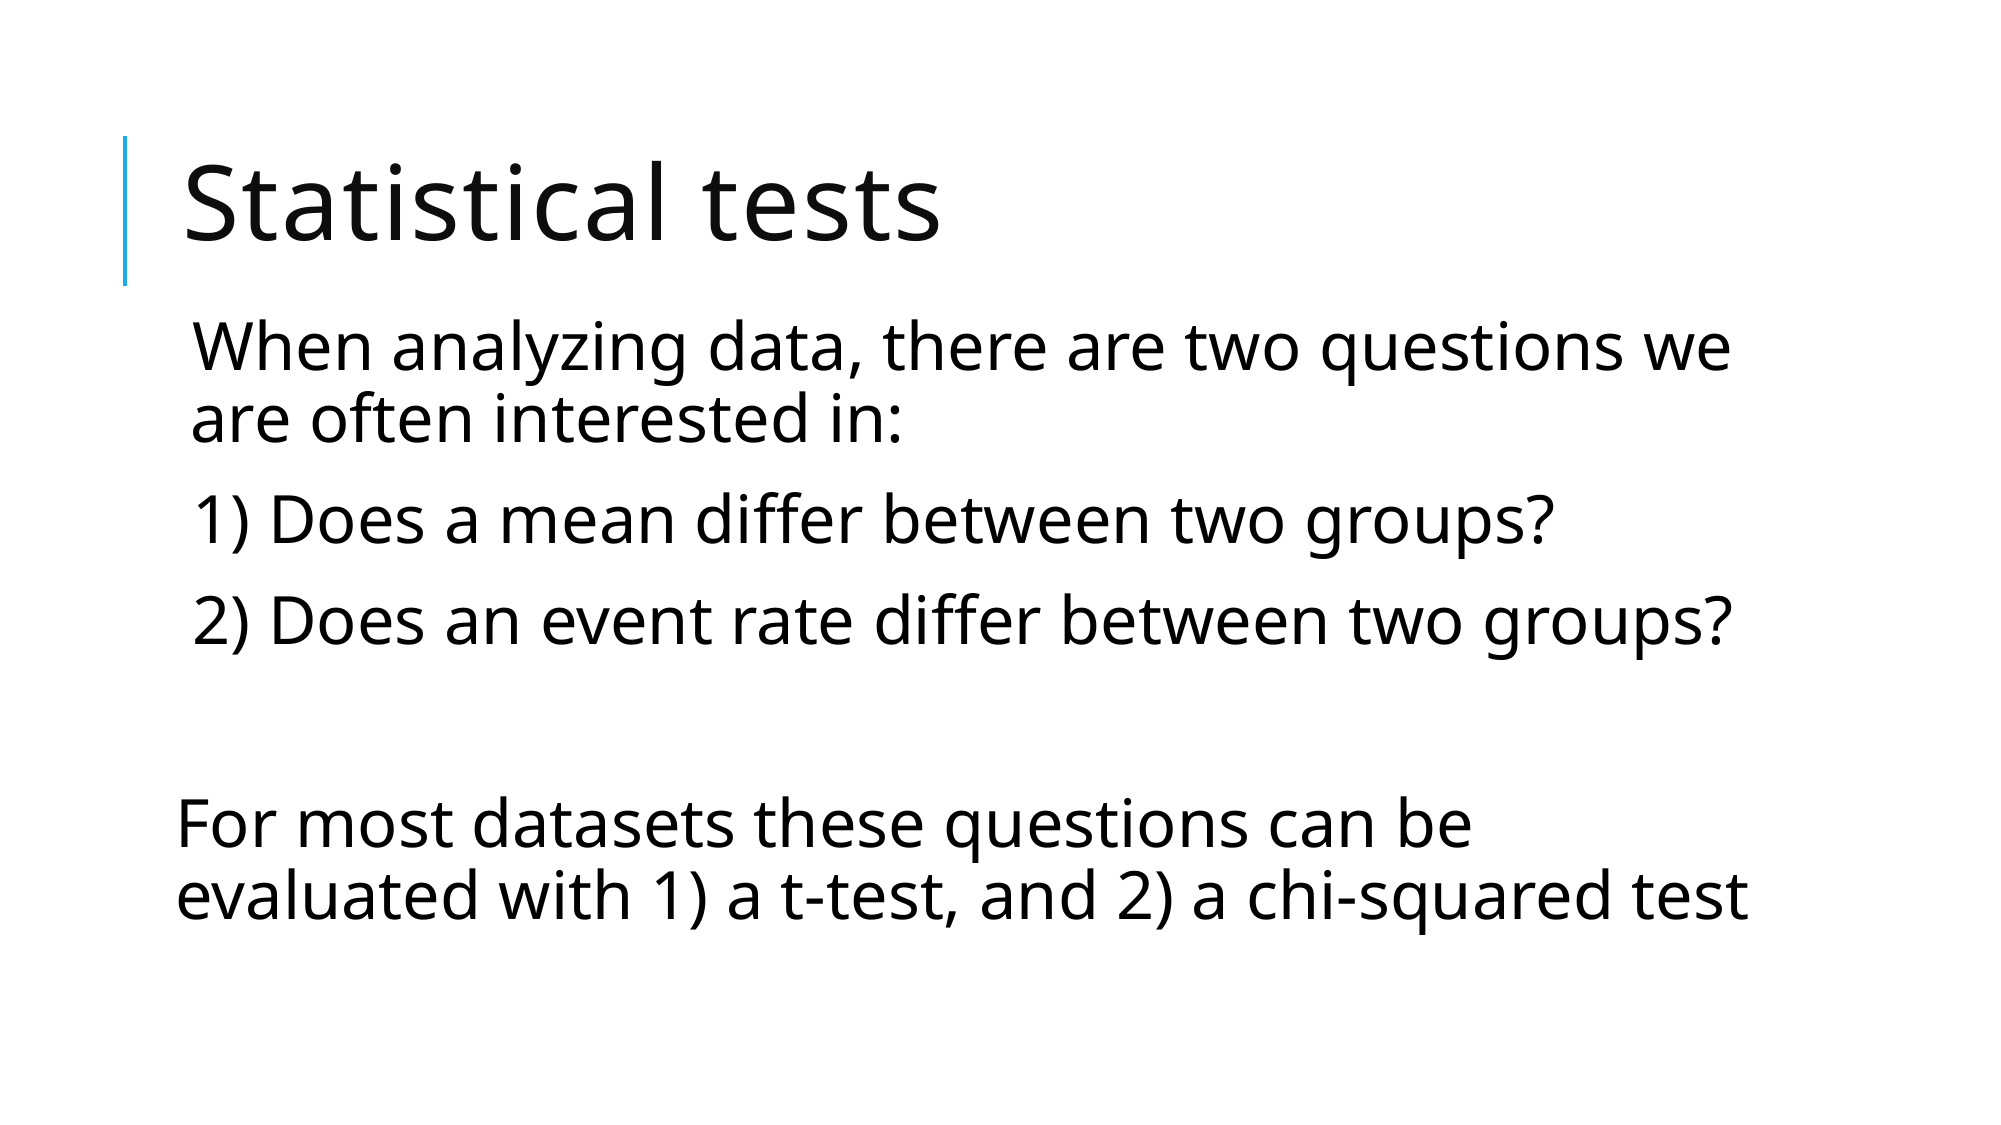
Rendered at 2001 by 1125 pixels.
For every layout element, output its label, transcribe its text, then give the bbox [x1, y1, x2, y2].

title Statistical tests [168, 87, 1763, 305]
list When analyzing data, there are two questions we are often interested in: 1) Does a mean differ between two groups? 2) Does an event rate differ between two groups? For most datasets these questions can be evaluated with 1) a t-test, and 2) a chi-squared test [168, 305, 1763, 1074]
